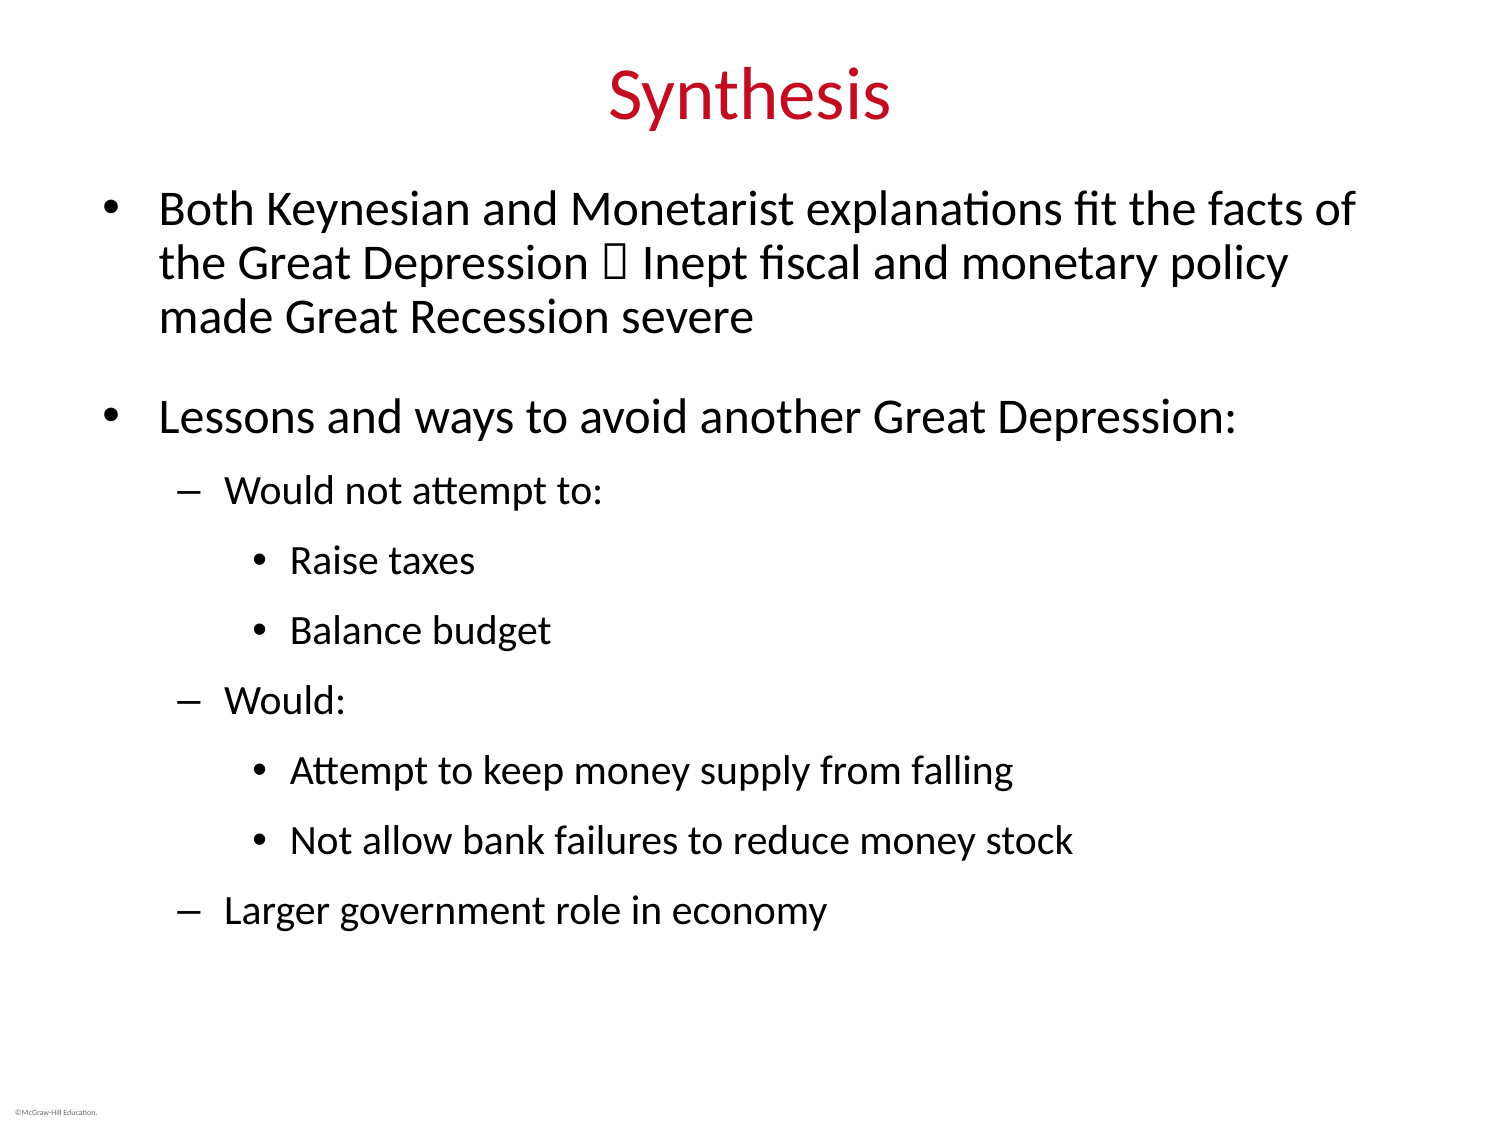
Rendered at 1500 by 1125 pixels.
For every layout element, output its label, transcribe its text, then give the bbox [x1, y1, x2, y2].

title Synthesis [0, 37, 1500, 143]
list Lessons and ways to avoid another Great Depression: Would not attempt to: Raise taxes Balance budget Would: Attempt to keep money supply from falling Not allow bank failures to reduce money stock Larger government role in economy [87, 382, 1425, 1025]
list Both Keynesian and Monetarist explanations fit the facts of the Great Depression  Inept fiscal and monetary policy made Great Recession severe [87, 174, 1425, 350]
